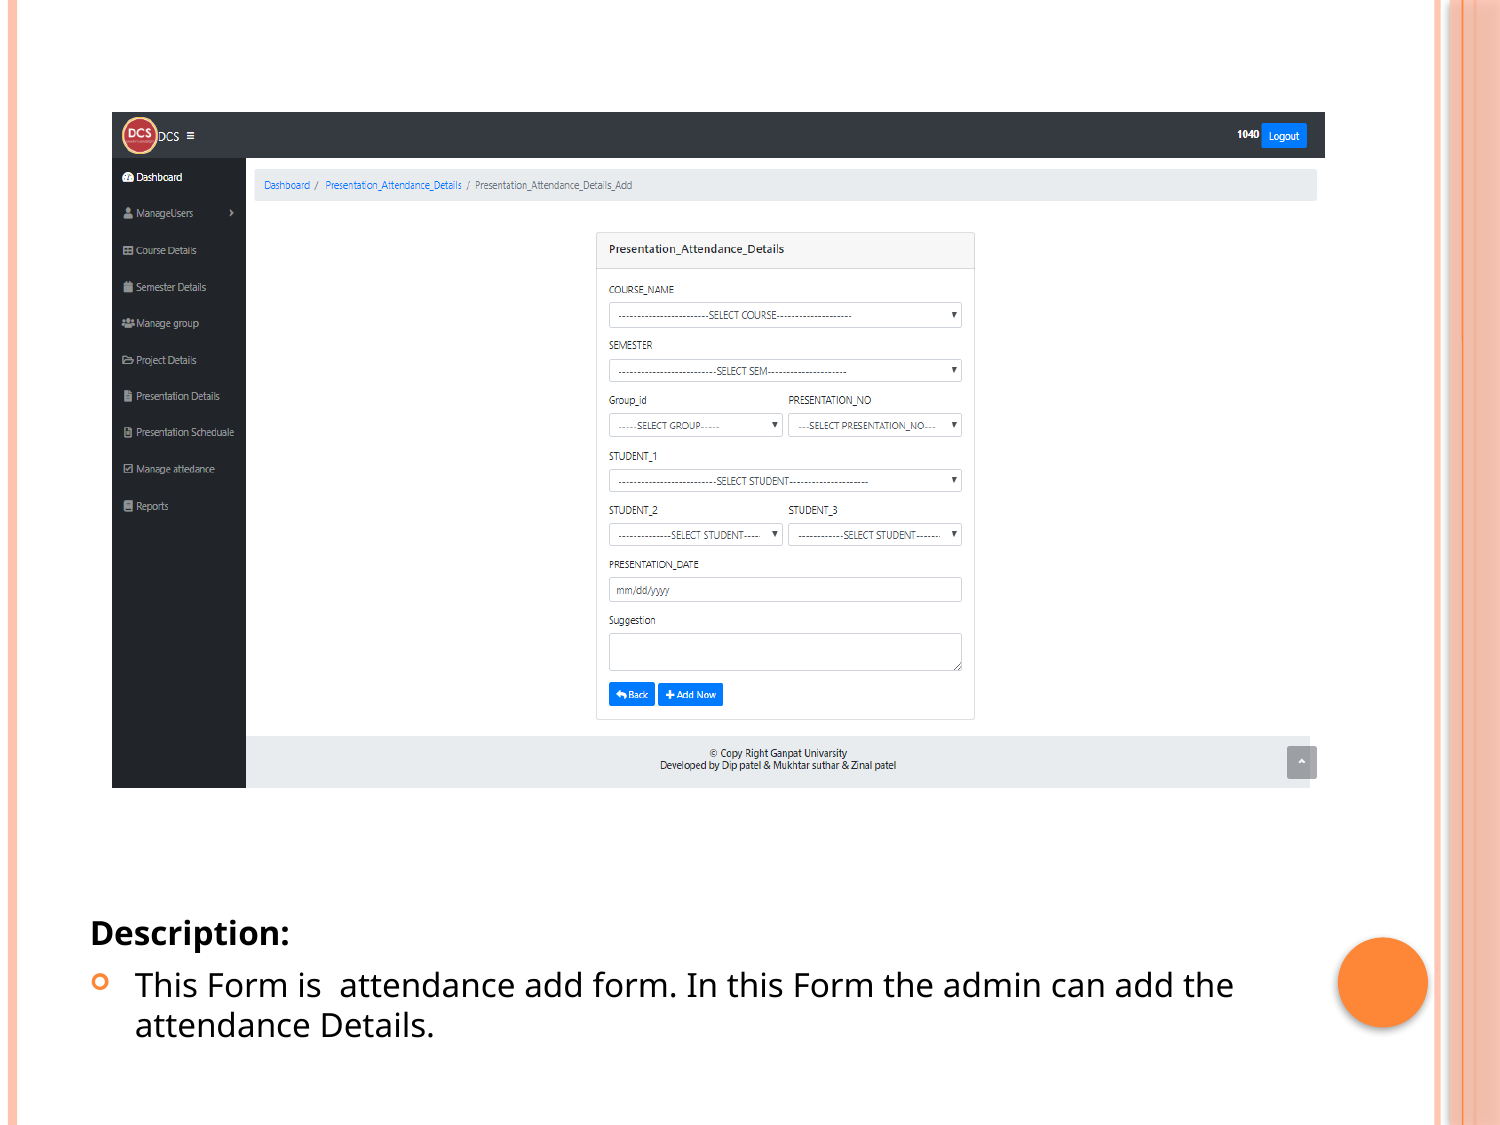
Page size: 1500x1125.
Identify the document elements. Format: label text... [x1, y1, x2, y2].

list Description: This Form is attendance add form. In this Form the admin can add the attendance Details. [75, 75, 1388, 1062]
picture [111, 111, 1326, 788]
